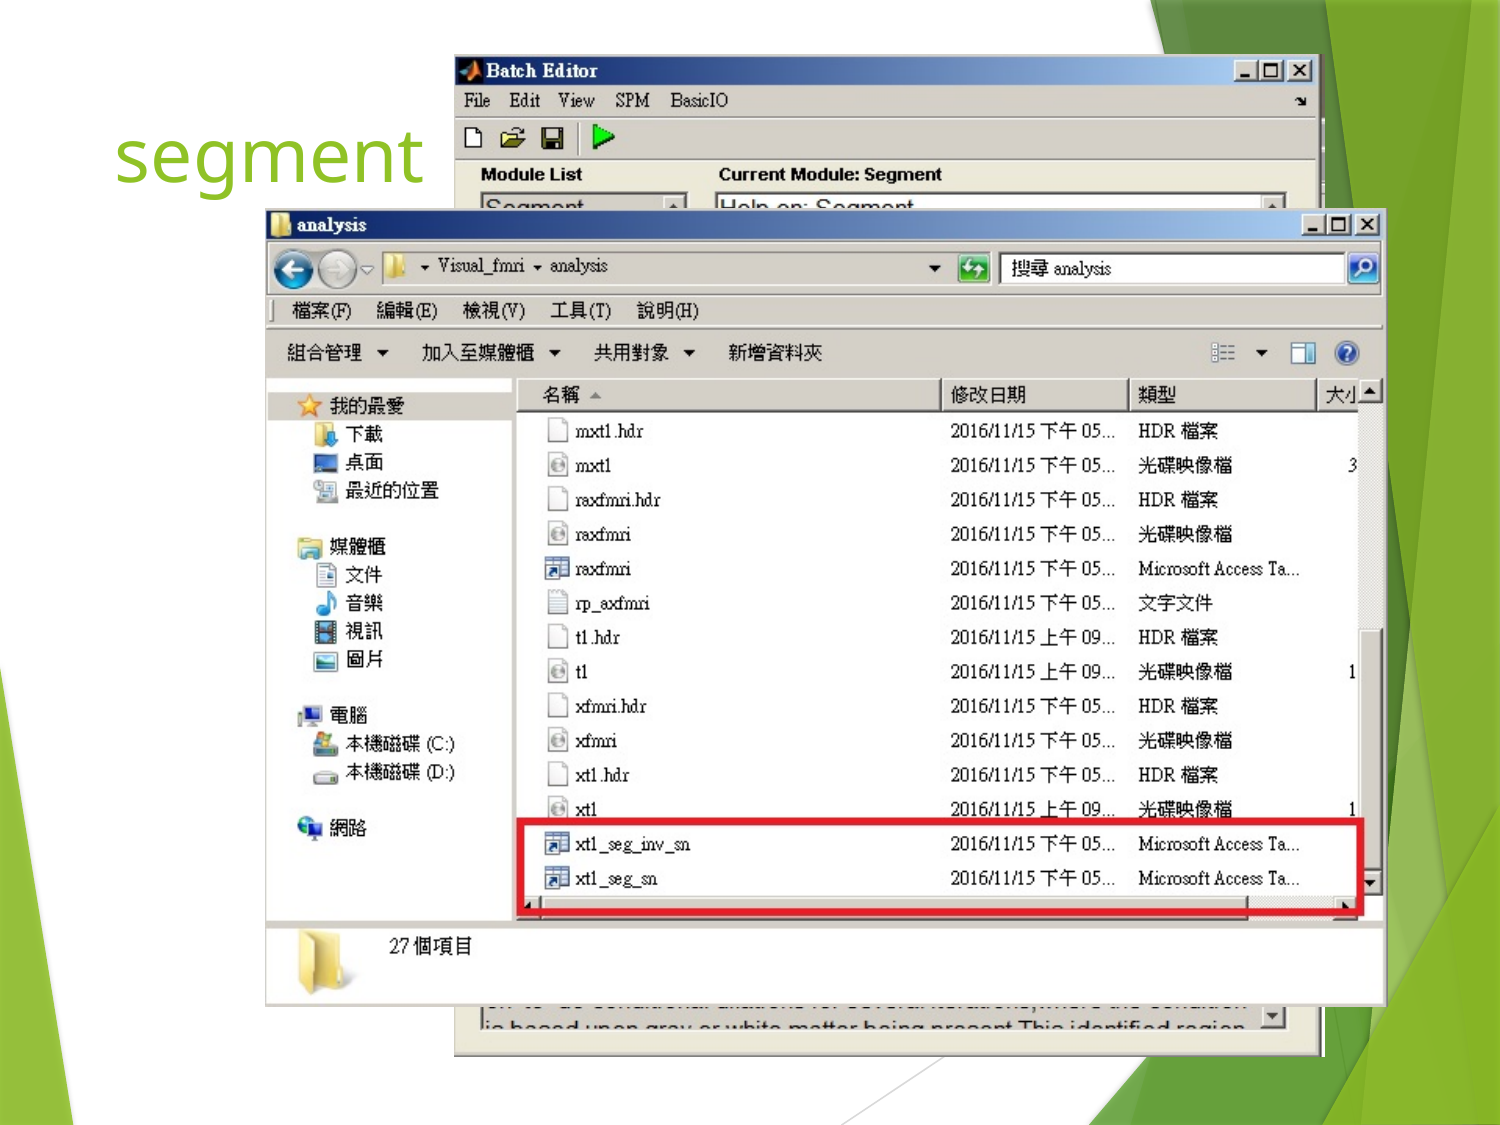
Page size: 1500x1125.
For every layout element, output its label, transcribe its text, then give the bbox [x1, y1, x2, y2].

title segment [99, 99, 449, 317]
picture [265, 53, 1389, 1057]
